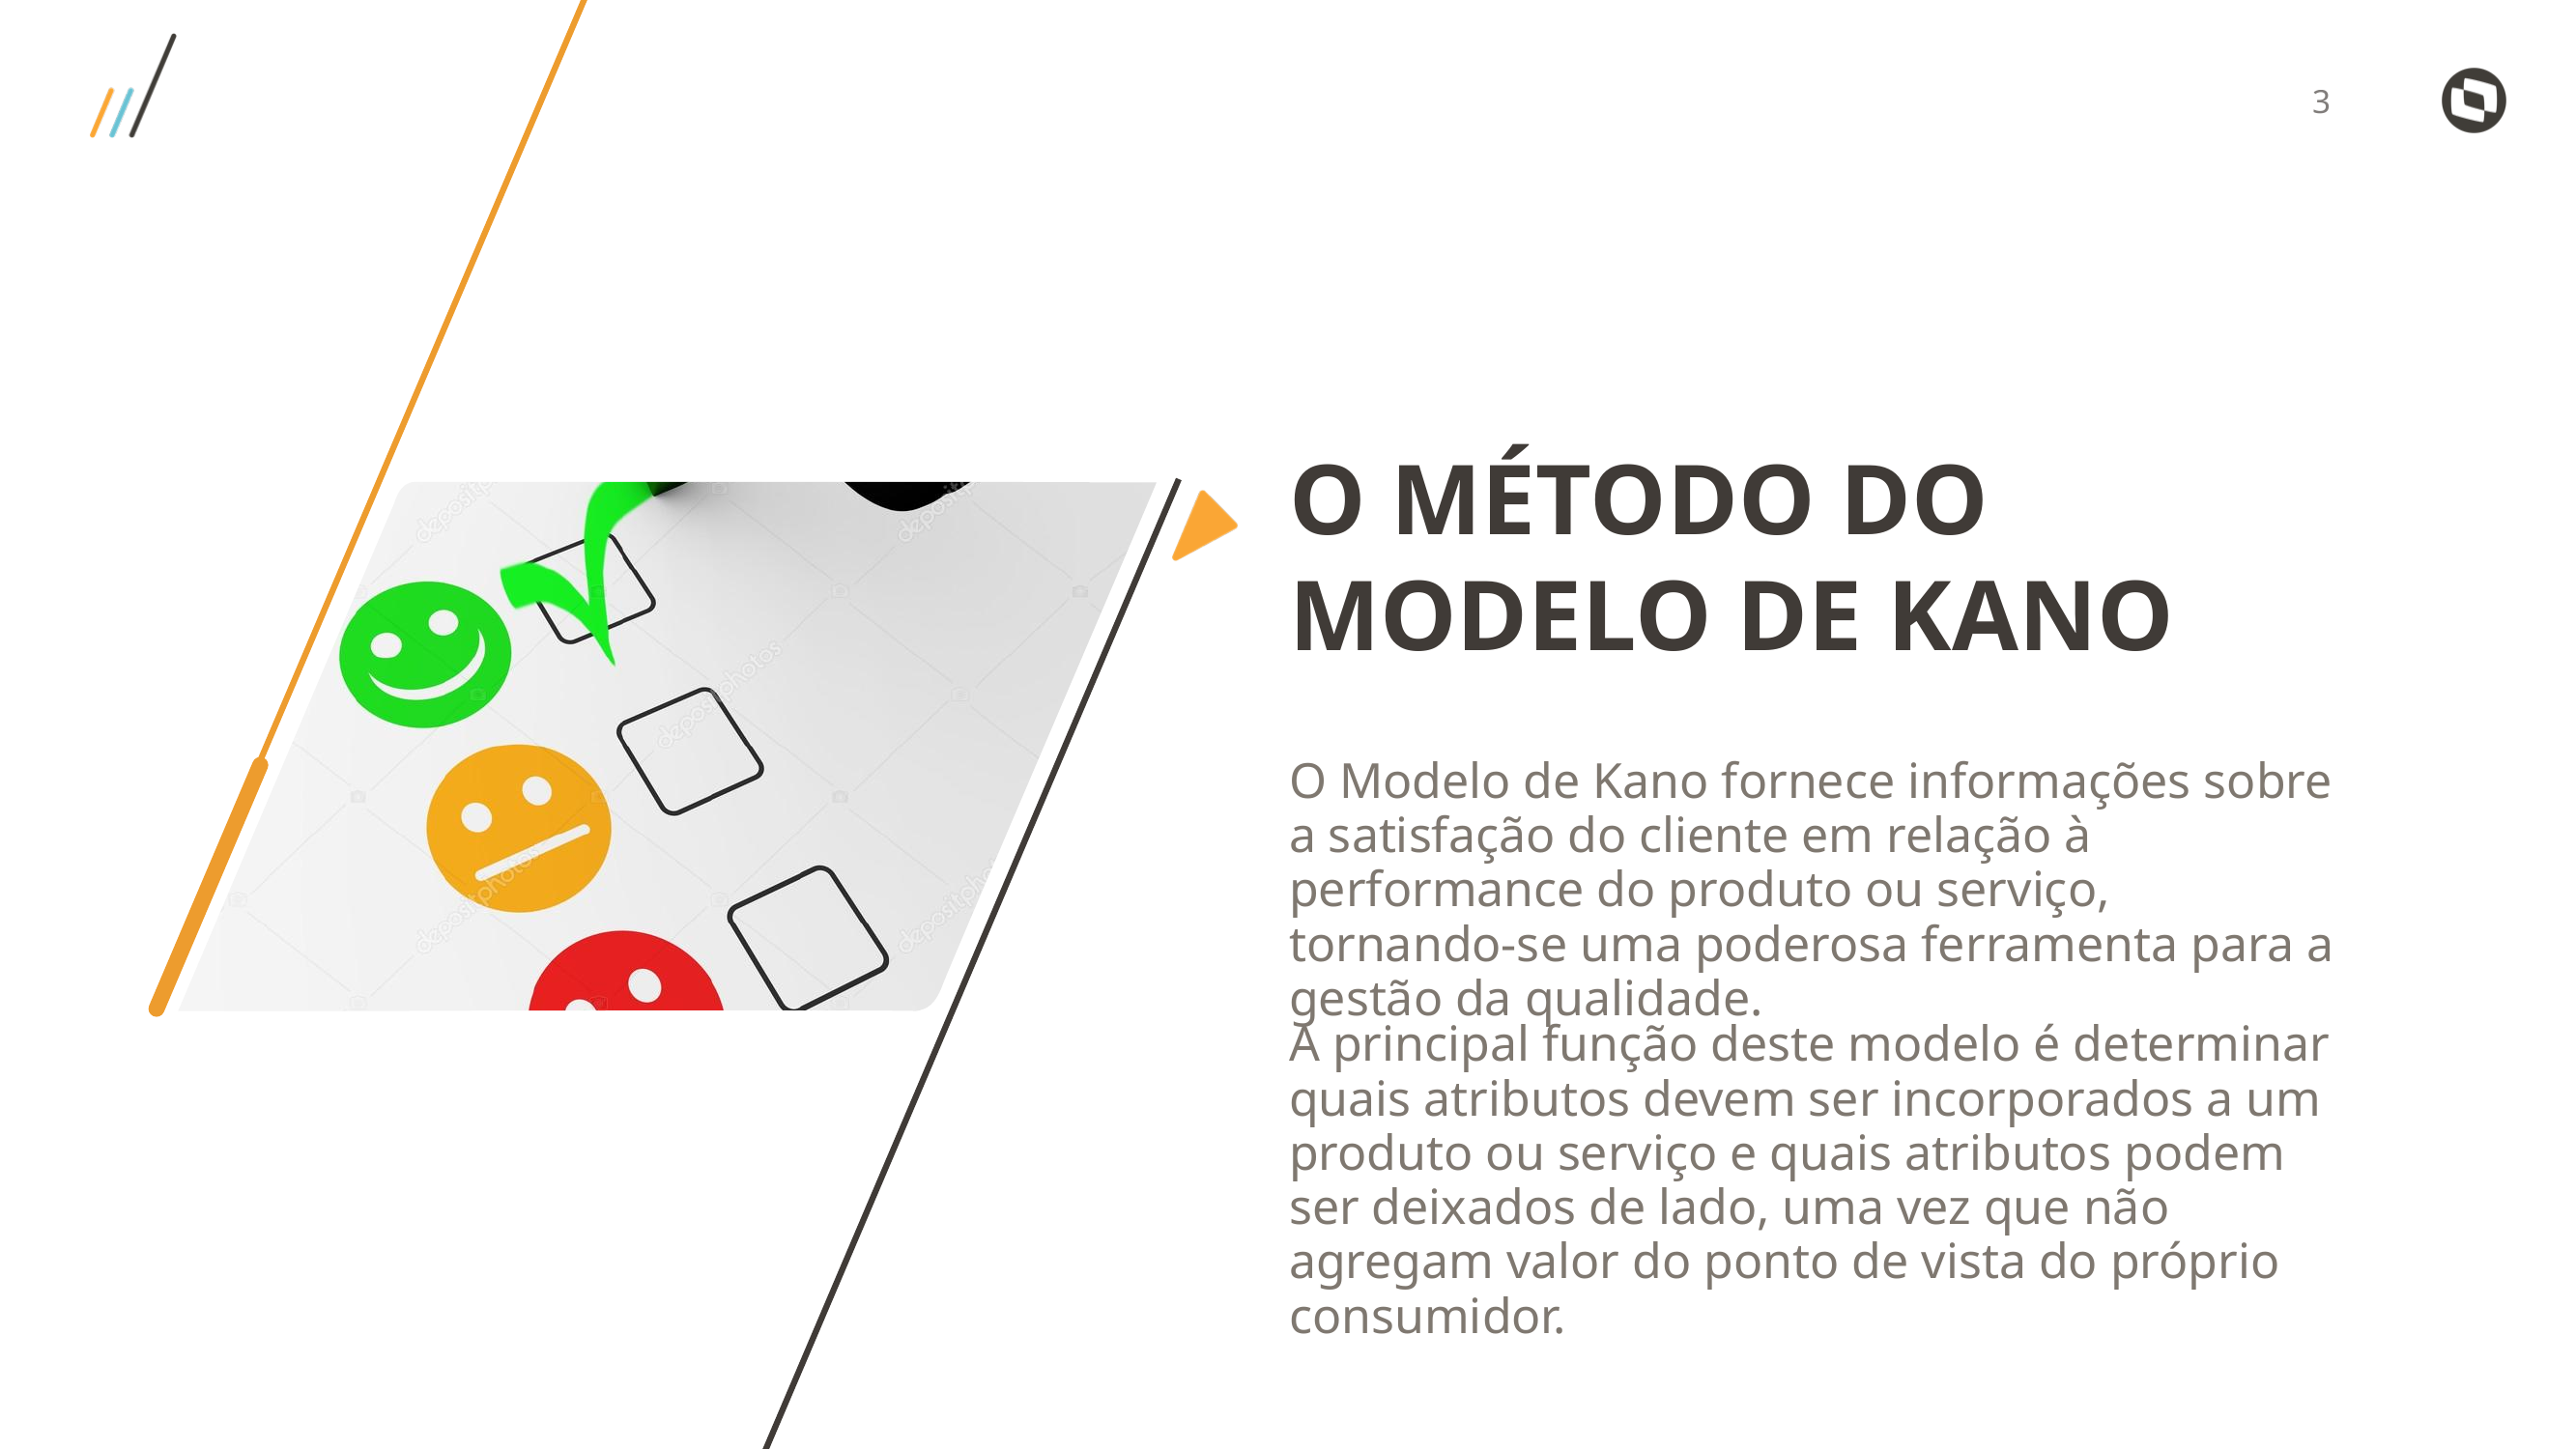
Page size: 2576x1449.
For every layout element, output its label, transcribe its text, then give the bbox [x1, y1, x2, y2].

list O Modelo de Kano fornece informações sobre a satisfação do cliente em relação à performance do produto ou serviço, tornando-se uma poderosa ferramenta para a gestão da qualidade. [1274, 746, 2361, 980]
picture [88, 32, 179, 139]
picture [1168, 486, 1242, 565]
picture [178, 481, 1157, 1011]
list A principal função deste modelo é determinar quais atributos devem ser incorporados a um produto ou serviço e quais atributos podem ser deixados de lado, uma vez que não agregam valor do ponto de vista do próprio consumidor. [1274, 1009, 2361, 1244]
list O MÉTODO DO MODELO DE KANO [1274, 430, 2358, 581]
picture [2435, 61, 2513, 140]
